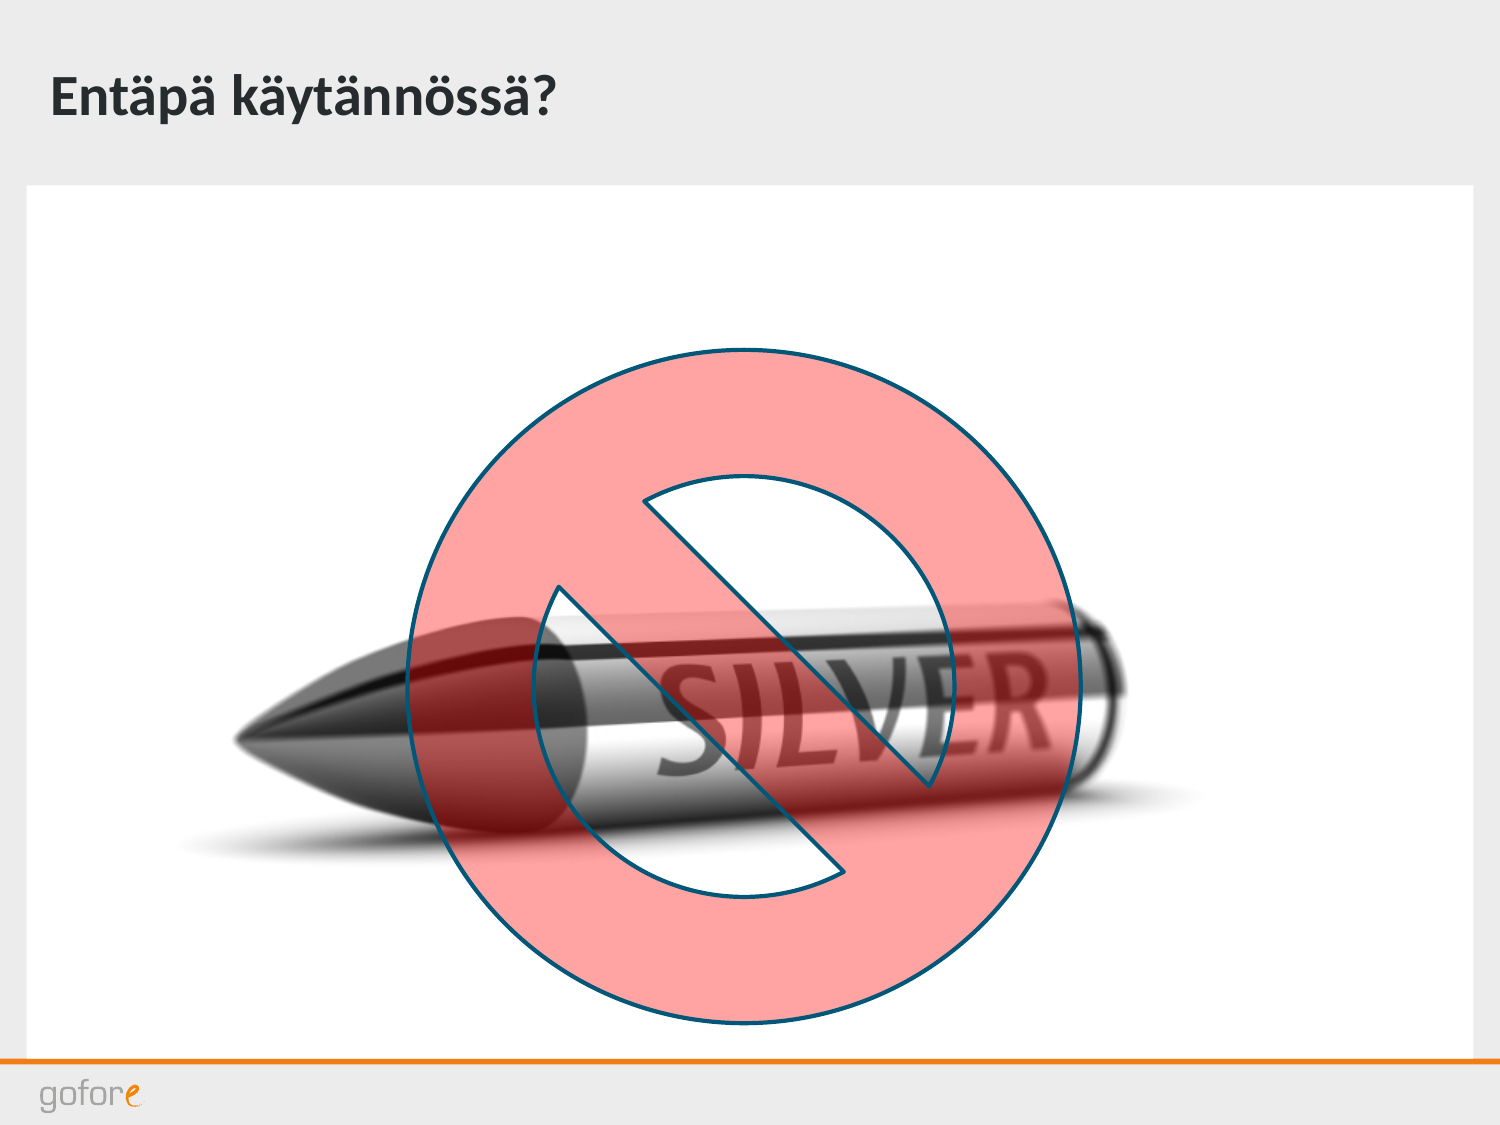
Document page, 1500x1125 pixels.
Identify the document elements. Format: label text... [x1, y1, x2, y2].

picture [88, 205, 1282, 1048]
title Entäpä käytännössä? [37, 0, 1463, 185]
